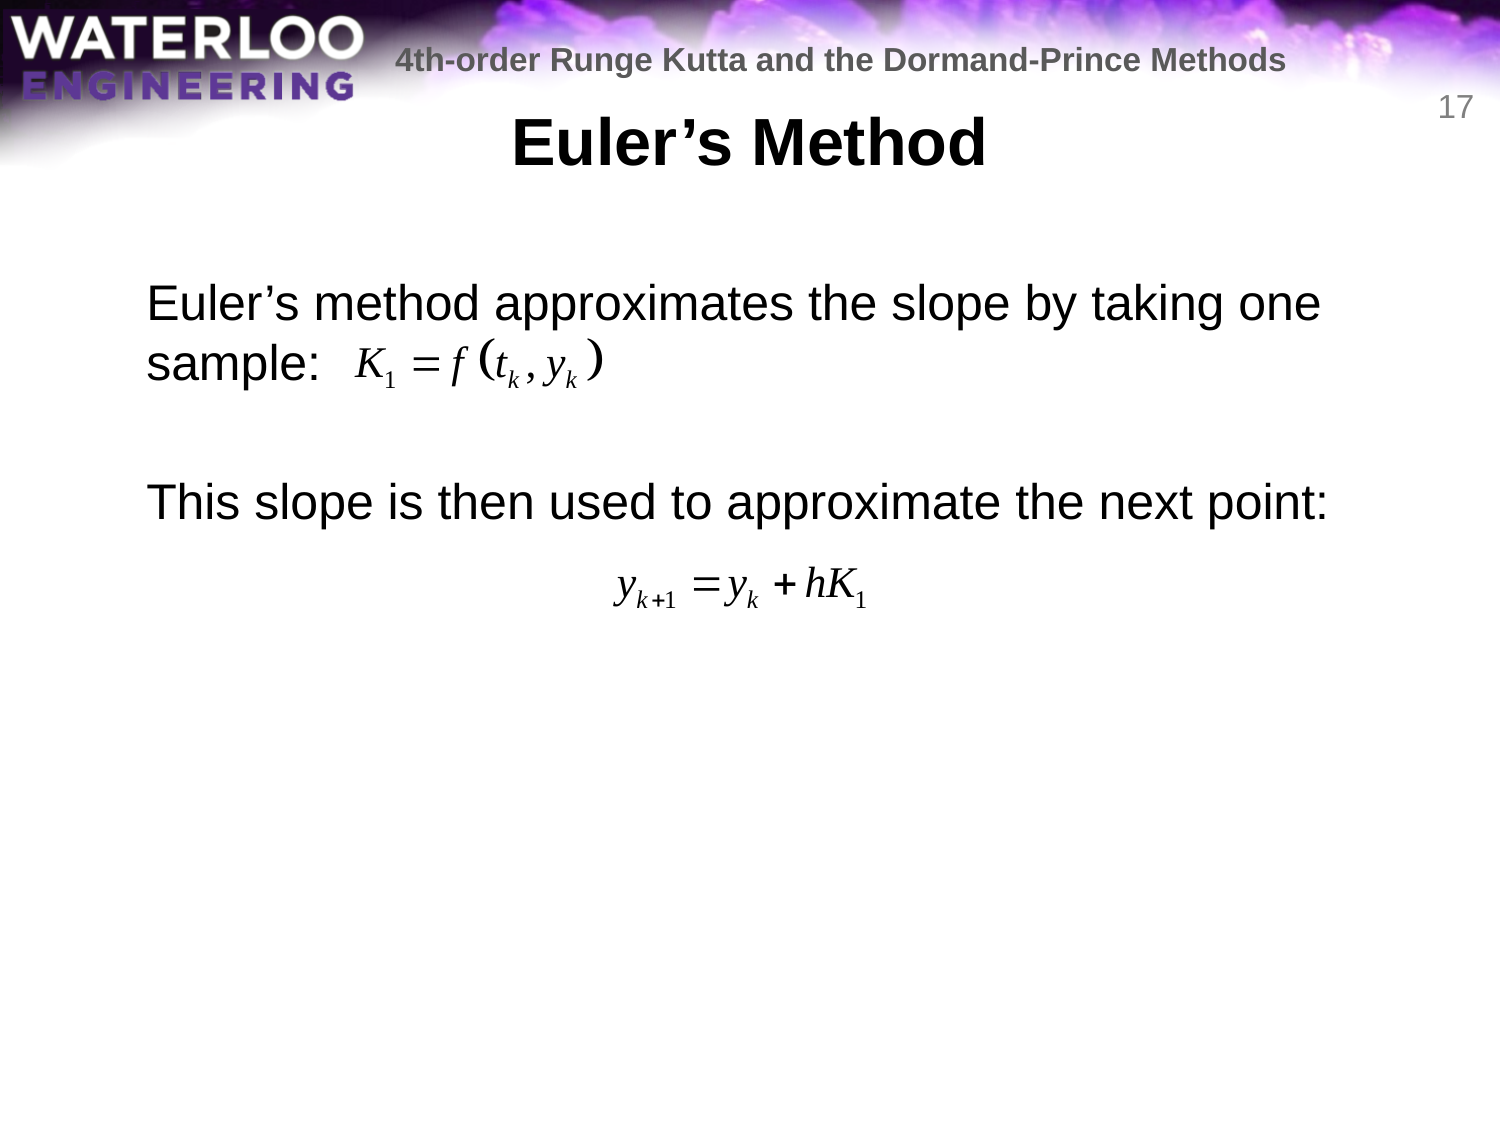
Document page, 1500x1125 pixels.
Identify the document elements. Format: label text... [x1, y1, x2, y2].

list Euler’s method approximates the slope by taking one sample: This slope is then used to approximate the next point: [74, 262, 1426, 1020]
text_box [346, 329, 607, 404]
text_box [605, 553, 873, 620]
slide_number 17 [1360, 73, 1490, 134]
footer 4th-order Runge Kutta and the Dormand-Prince Methods [324, 31, 1303, 74]
title Euler’s Method [74, 44, 1426, 233]
picture [0, 0, 1500, 1125]
